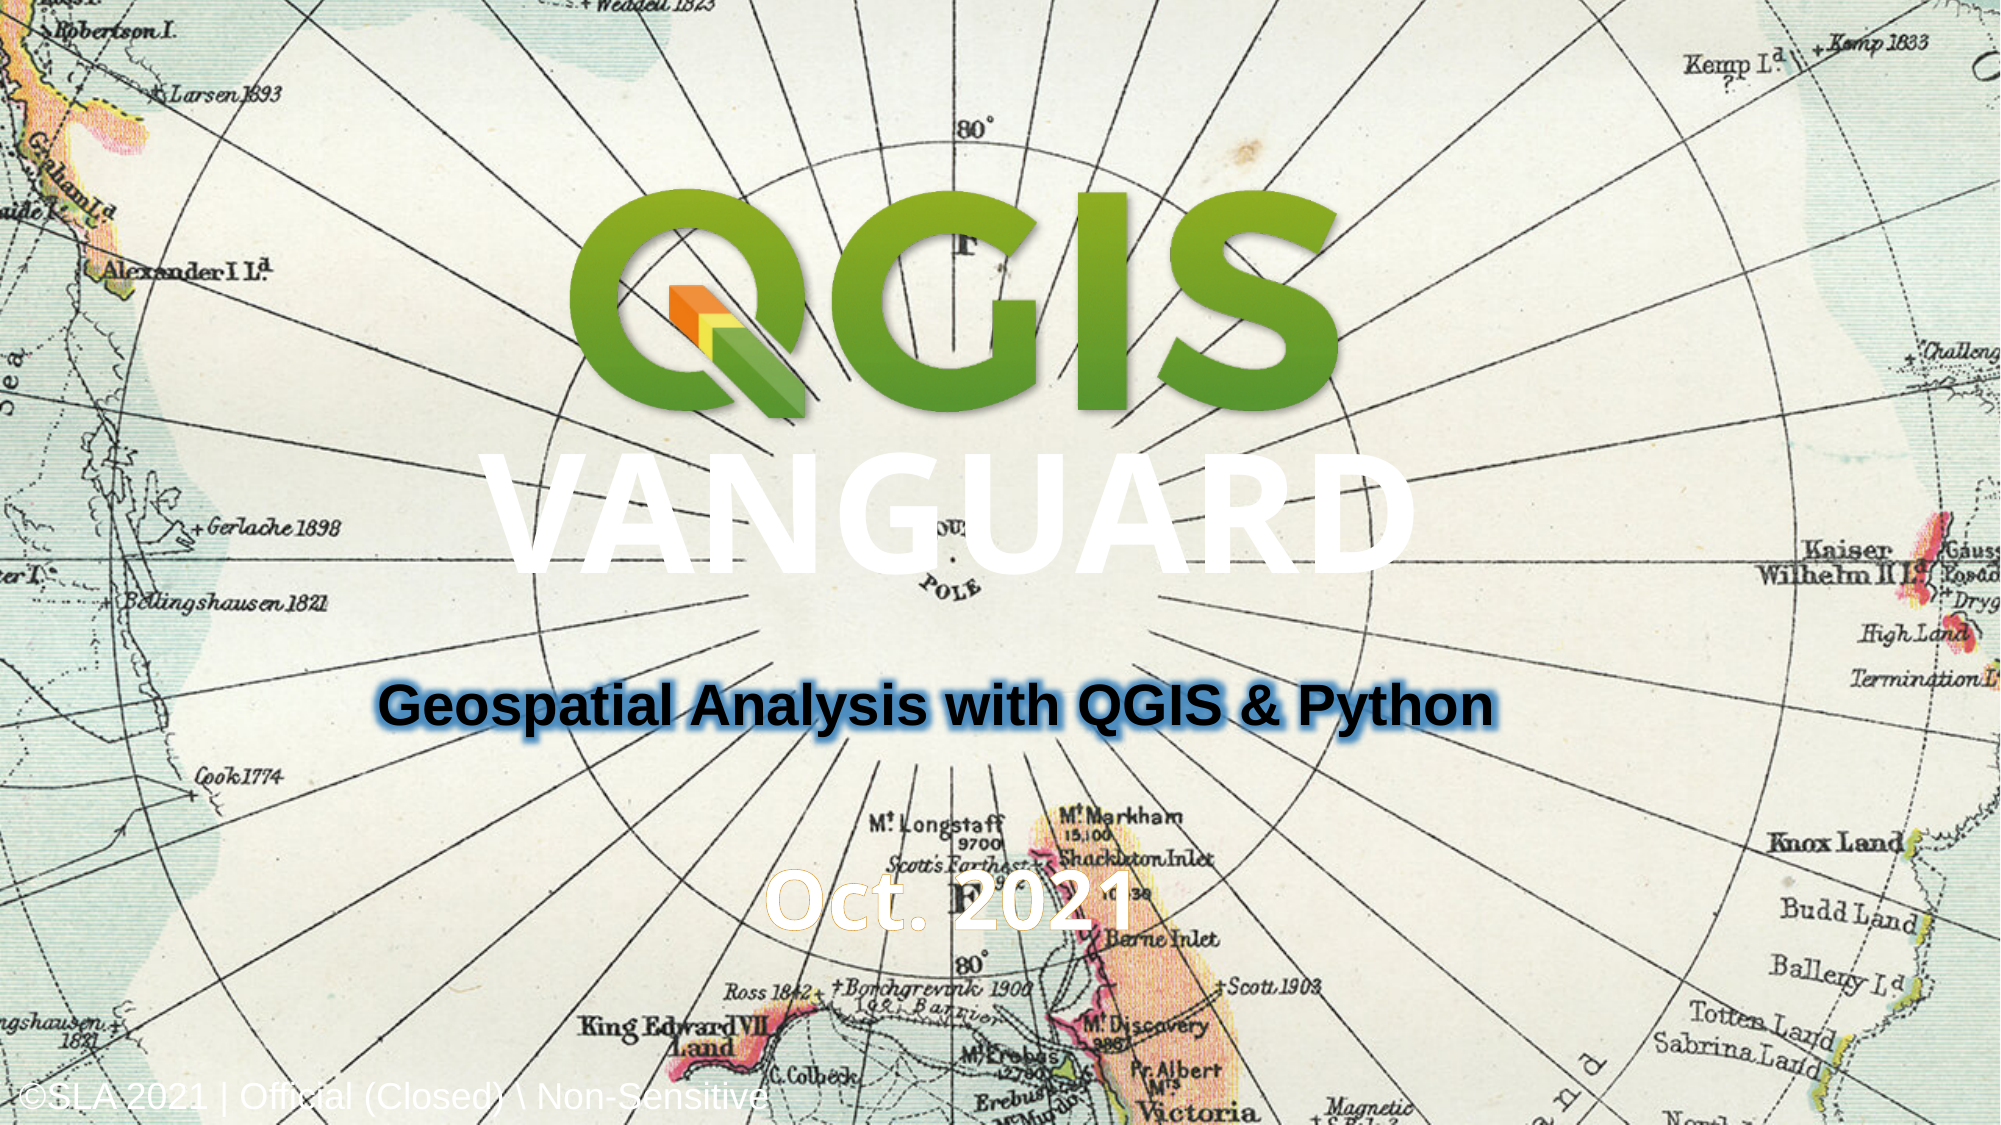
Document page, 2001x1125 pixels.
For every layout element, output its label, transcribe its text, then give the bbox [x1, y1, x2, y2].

text_box Geospatial Analysis with QGIS & Python [362, 659, 1638, 744]
picture [0, 0, 2001, 1125]
text_box Oct. 2021 [746, 839, 1157, 954]
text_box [458, 162, 1445, 617]
